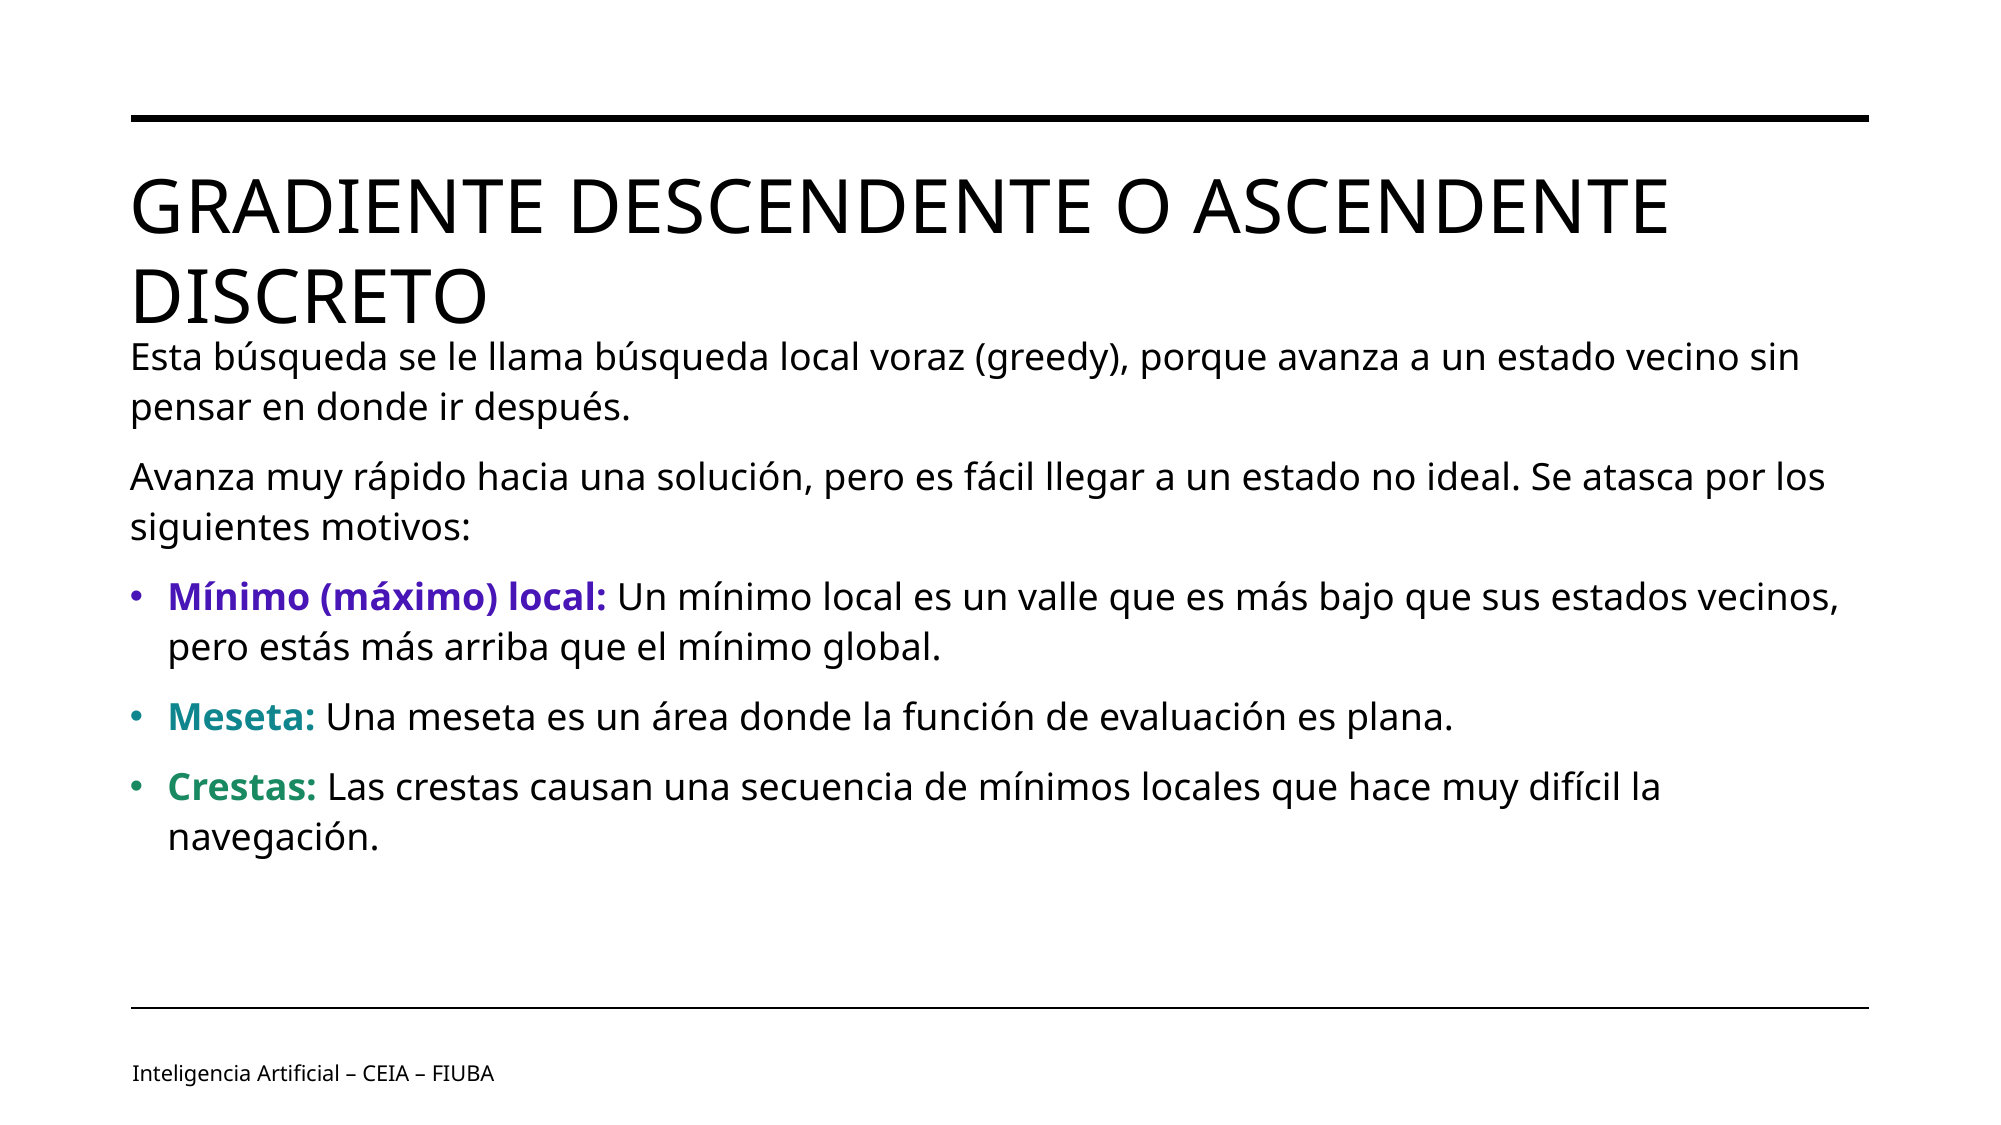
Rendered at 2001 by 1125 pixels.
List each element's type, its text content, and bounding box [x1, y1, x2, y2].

footer Inteligencia Artificial – CEIA – FIUBA [117, 1042, 862, 1103]
list Esta búsqueda se le llama búsqueda local voraz (greedy), porque avanza a un estado vecino sin pensar en donde ir después. Avanza muy rápido hacia una solución, pero es fácil llegar a un estado no ideal. Se atasca por los siguientes motivos: Mínimo (máximo) local: Un mínimo local es un valle que es más bajo que sus estados vecinos, pero estás más arriba que el mínimo global. Meseta: Una meseta es un área donde la función de evaluación es plana. Crestas: Las crestas causan una secuencia de mínimos locales que hace muy difícil la navegación. [114, 321, 1869, 973]
title Gradiente descendente o ascendente discreto [114, 151, 1869, 321]
